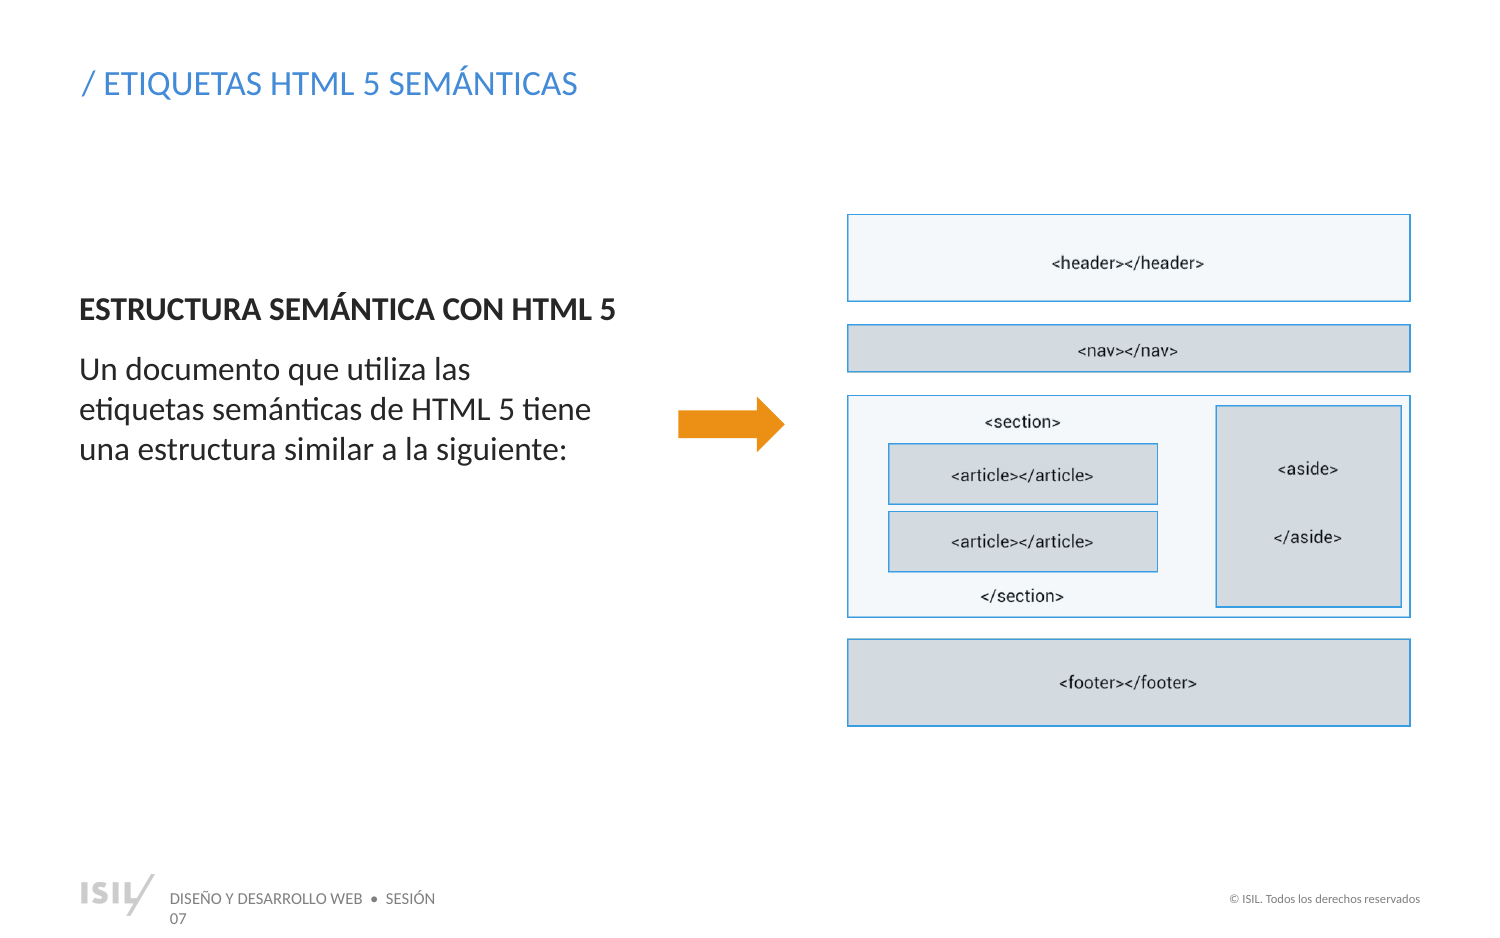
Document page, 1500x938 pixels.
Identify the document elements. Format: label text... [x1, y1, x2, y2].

text_box / ETIQUETAS HTML 5 SEMÁNTICAS [66, 52, 1249, 111]
text_box Un documento que utiliza las etiquetas semánticas de HTML 5 tiene una estructura similar a la siguiente: [77, 347, 595, 468]
text_box ESTRUCTURA SEMÁNTICA CON HTML 5 [77, 287, 648, 328]
text_box [678, 396, 785, 453]
picture [806, 190, 1453, 747]
